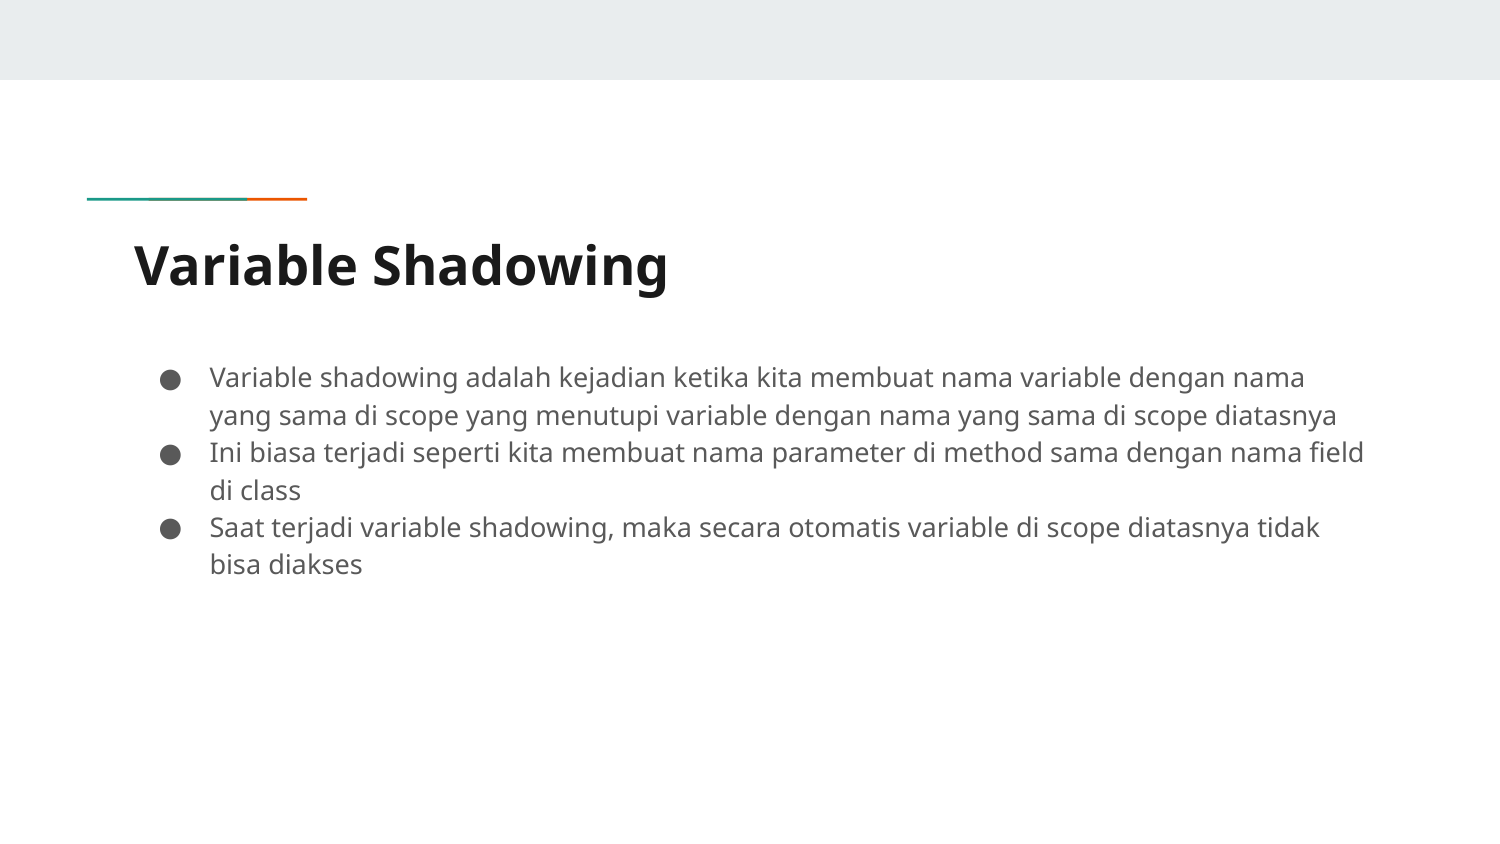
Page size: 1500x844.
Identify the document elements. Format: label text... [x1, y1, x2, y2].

title Variable Shadowing [119, 216, 1381, 305]
list Variable shadowing adalah kejadian ketika kita membuat nama variable dengan nama yang sama di scope yang menutupi variable dengan nama yang sama di scope diatasnya Ini biasa terjadi seperti kita membuat nama parameter di method sama dengan nama field di class Saat terjadi variable shadowing, maka secara otomatis variable di scope diatasnya tidak bisa diakses [119, 341, 1381, 712]
